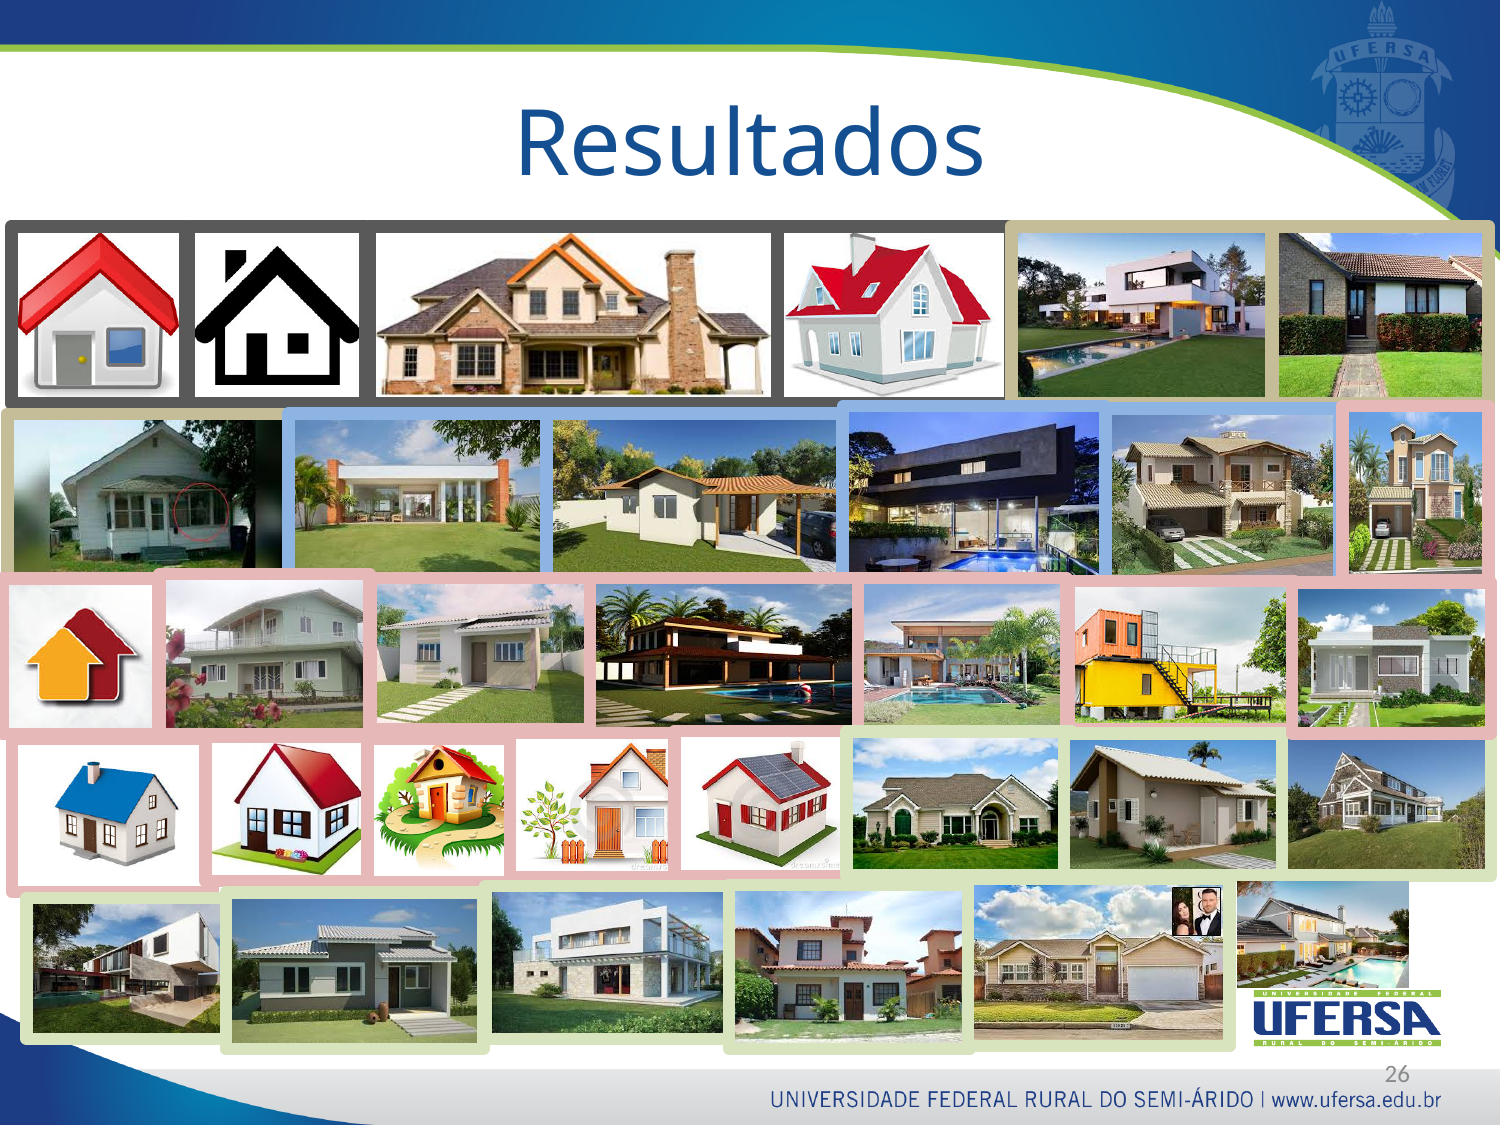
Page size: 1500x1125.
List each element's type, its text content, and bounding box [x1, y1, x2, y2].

picture [973, 884, 1224, 1041]
picture [864, 583, 1061, 729]
picture [1298, 588, 1485, 728]
slide_number 26 [1074, 1042, 1425, 1103]
picture [165, 419, 550, 729]
picture [596, 583, 853, 729]
picture [0, 0, 676, 572]
picture [1017, 232, 1266, 398]
picture [1278, 232, 1483, 398]
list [17, 232, 179, 398]
picture [376, 583, 585, 723]
picture [211, 743, 372, 876]
picture [1348, 412, 1483, 575]
picture [852, 737, 1066, 870]
picture [32, 903, 222, 1034]
picture [1112, 414, 1334, 581]
picture [13, 419, 292, 575]
picture [849, 412, 1099, 579]
picture [1288, 738, 1485, 870]
picture [735, 891, 964, 1043]
picture [373, 737, 851, 877]
picture [783, 232, 1005, 398]
picture [1074, 586, 1289, 724]
picture [491, 891, 729, 1034]
picture [231, 898, 478, 1043]
picture [194, 232, 360, 398]
picture [552, 419, 836, 579]
picture [0, 0, 1500, 1125]
title Resultados [75, 45, 1425, 220]
picture [17, 744, 207, 886]
picture [8, 584, 153, 729]
picture [1069, 739, 1279, 870]
picture [375, 232, 771, 398]
